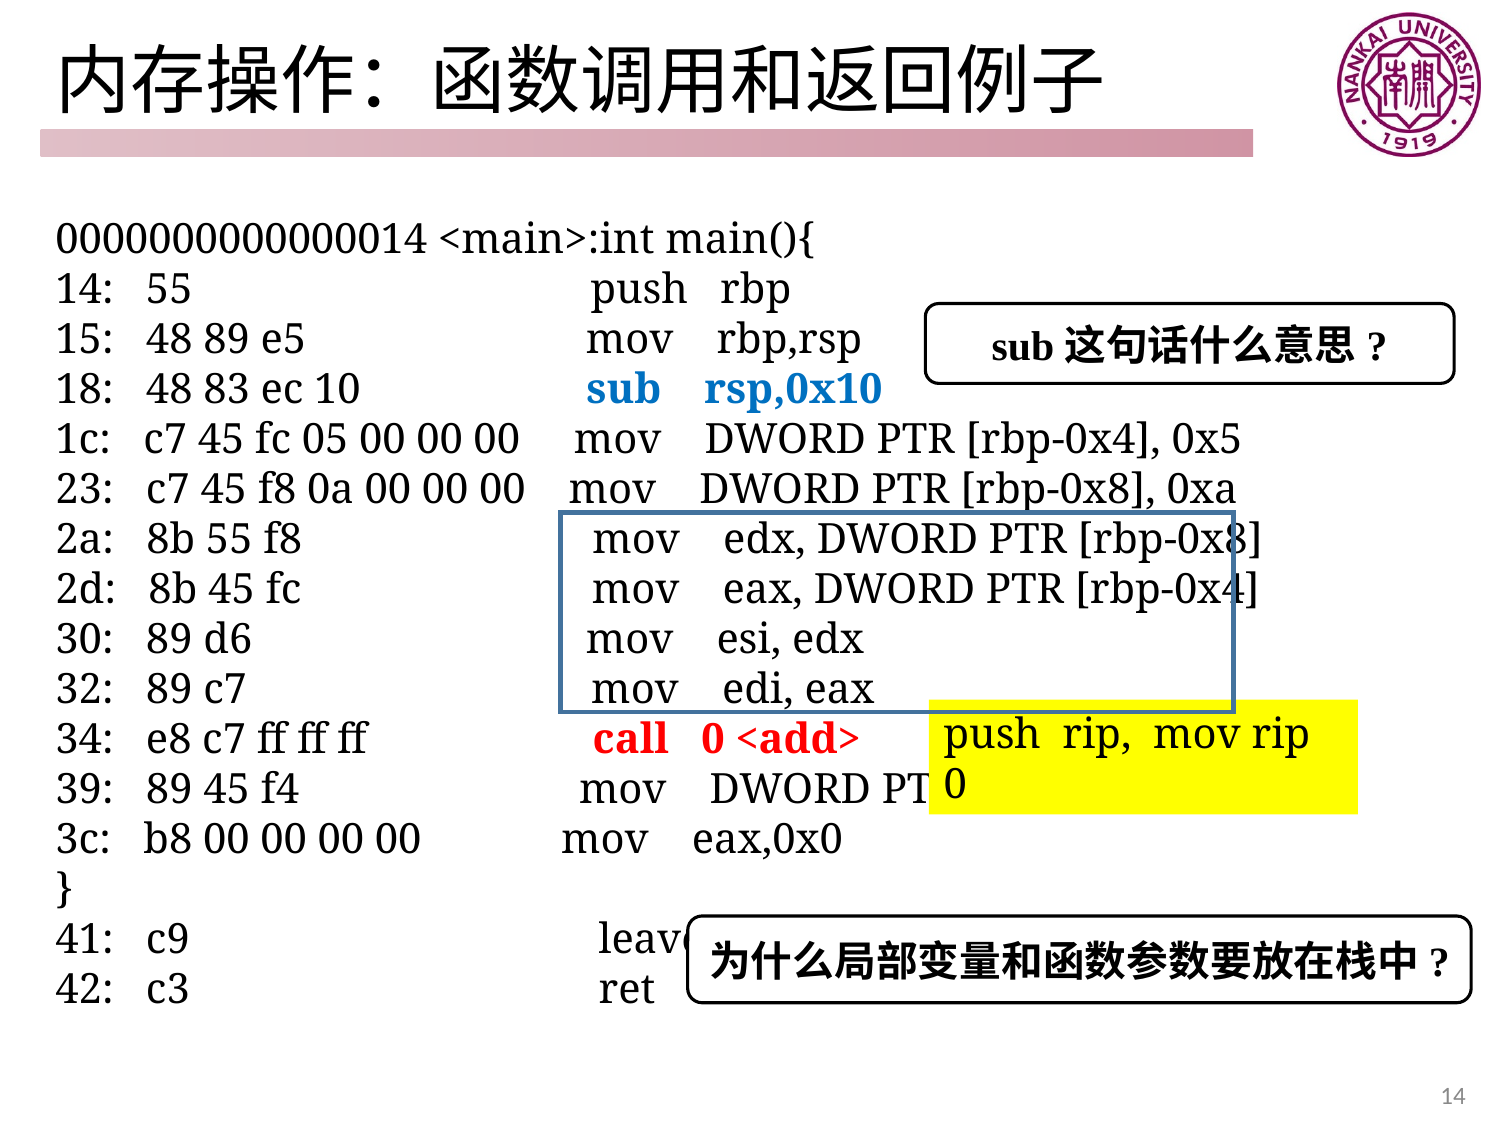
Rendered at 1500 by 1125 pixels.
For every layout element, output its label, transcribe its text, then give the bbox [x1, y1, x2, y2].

slide_number 14 [1143, 1065, 1481, 1125]
title 内存操作：函数调用和返回例子 [40, 33, 1335, 133]
text_box [560, 512, 1234, 713]
text_box sub这句话什么意思? [924, 302, 1456, 385]
text_box push rip, mov rip 0 [928, 699, 1358, 815]
text_box 0000000000000014 <main>:int main(){ 14: 55 push rbp 15: 48 89 e5 mov rbp,rsp 18: 48 83 ec 10 sub rsp,0x10 1c: c7 45 fc 05 00 00 00 mov DWORD PTR [rbp-0x4], 0x5 23: c7 45 f8 0a 00 00 00 mov DWORD PTR [rbp-0x8], 0xa 2a: 8b 55 f8 mov edx, DWORD PTR [rbp-0x8] 2d: 8b 45 fc mov eax, DWORD PTR [rbp-0x4] 30: 89 d6 mov esi, edx 32: 89 c7 mov edi, eax 34: e8 c7 ff ff ff call 0 <add> 39: 89 45 f4 mov DWORD PTR [rbp-0xc], eax 3c: b8 00 00 00 00 mov eax,0x0 } 41: c9 leave 42: c3 ret [40, 204, 1500, 1020]
text_box 为什么局部变量和函数参数要放在栈中? [686, 914, 1473, 1004]
picture [1337, 12, 1481, 157]
